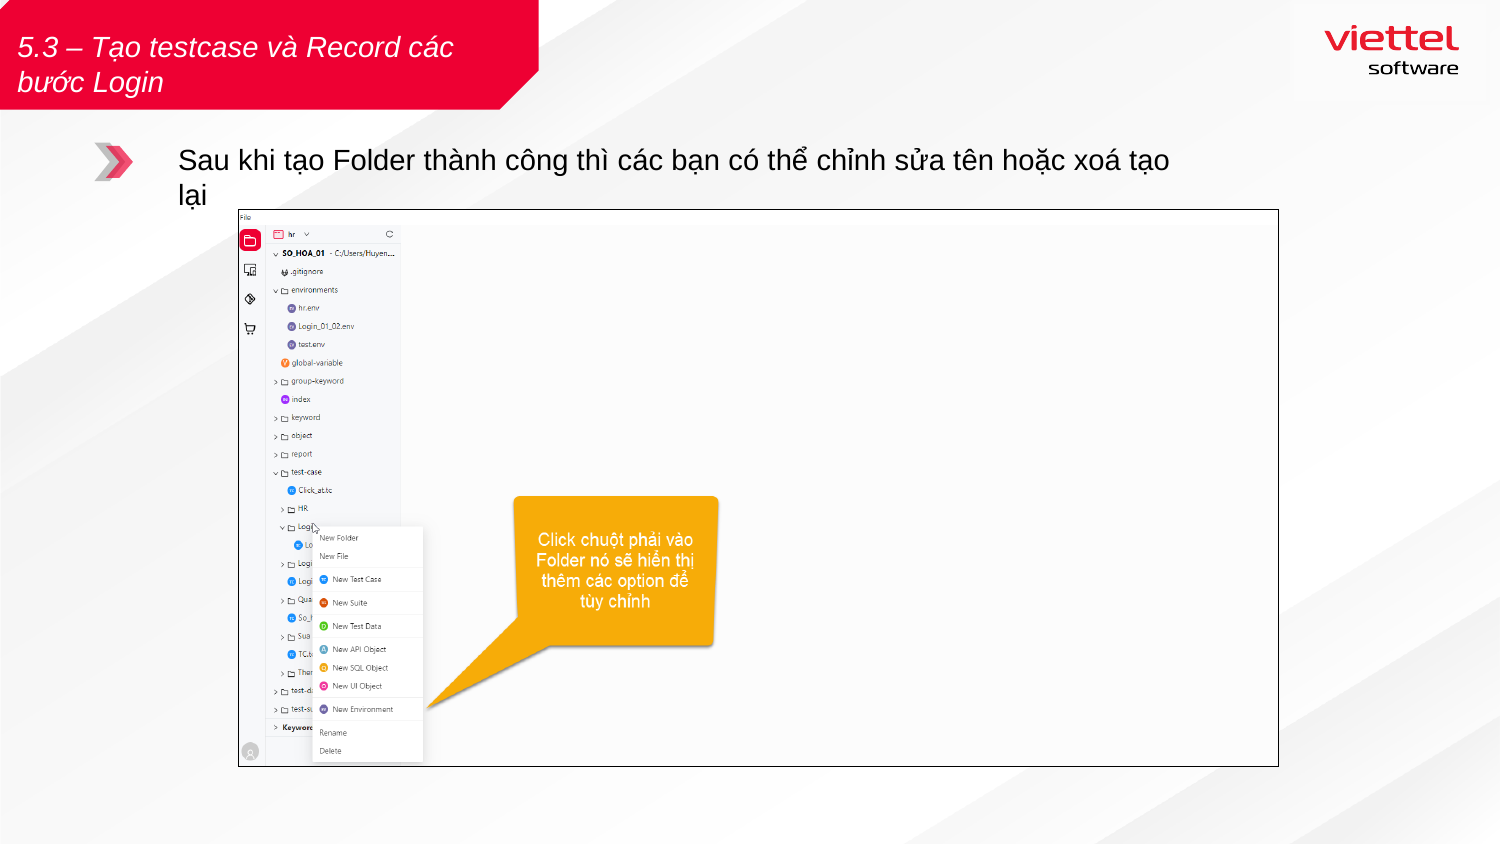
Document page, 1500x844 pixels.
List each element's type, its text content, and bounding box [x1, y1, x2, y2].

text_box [0, 0, 539, 135]
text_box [1291, 1, 1489, 103]
picture [0, 0, 1500, 844]
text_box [94, 133, 1175, 185]
text_box Sau khi tạo Folder thành công thì các bạn có thể chỉnh sửa tên hoặc xoá tạo lại [163, 134, 1194, 259]
